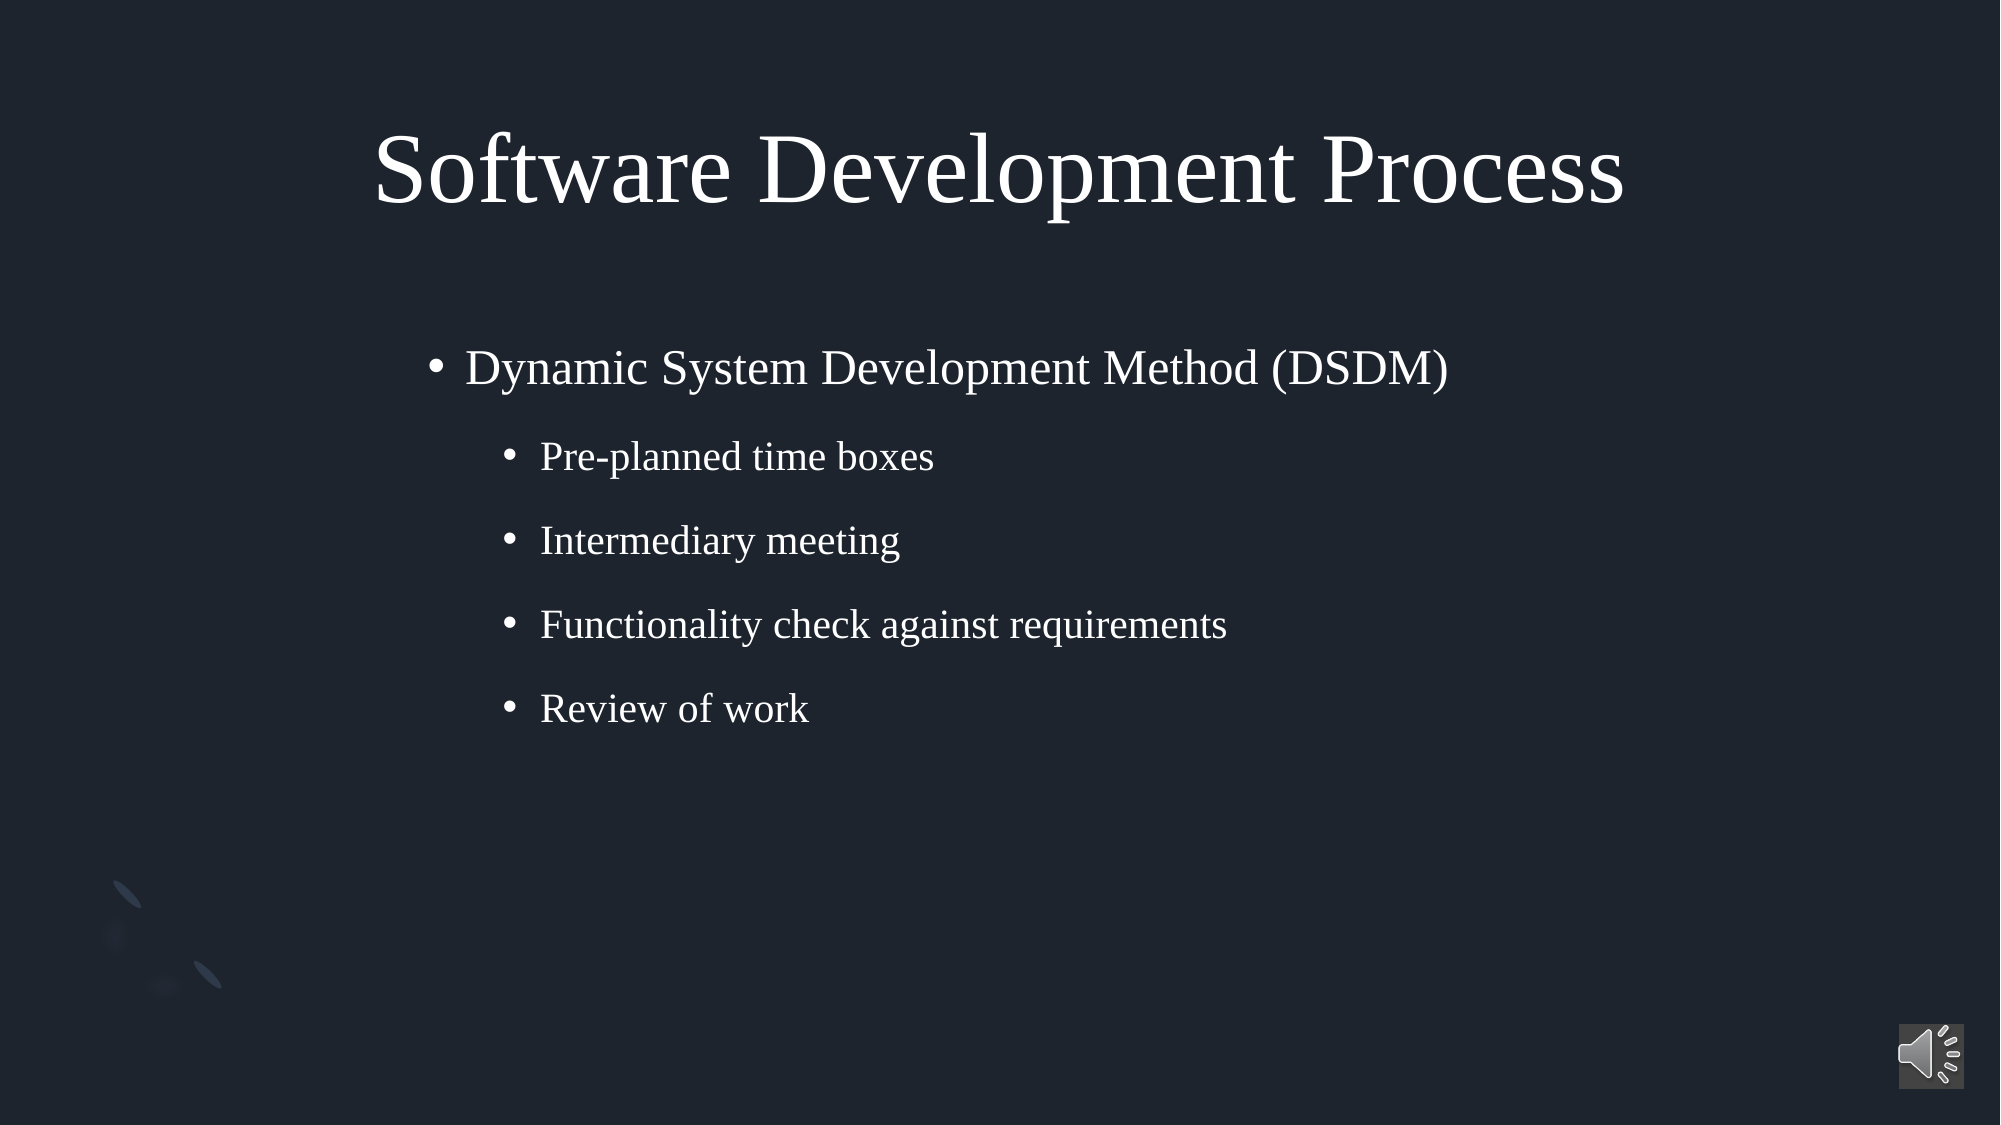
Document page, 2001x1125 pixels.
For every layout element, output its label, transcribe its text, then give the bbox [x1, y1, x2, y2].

title Software Development Process [90, 90, 1910, 309]
list Dynamic System Development Method (DSDM) Pre-planned time boxes Intermediary meeting Functionality check against requirements Review of work [409, 308, 1591, 962]
picture [1897, 1022, 1965, 1090]
